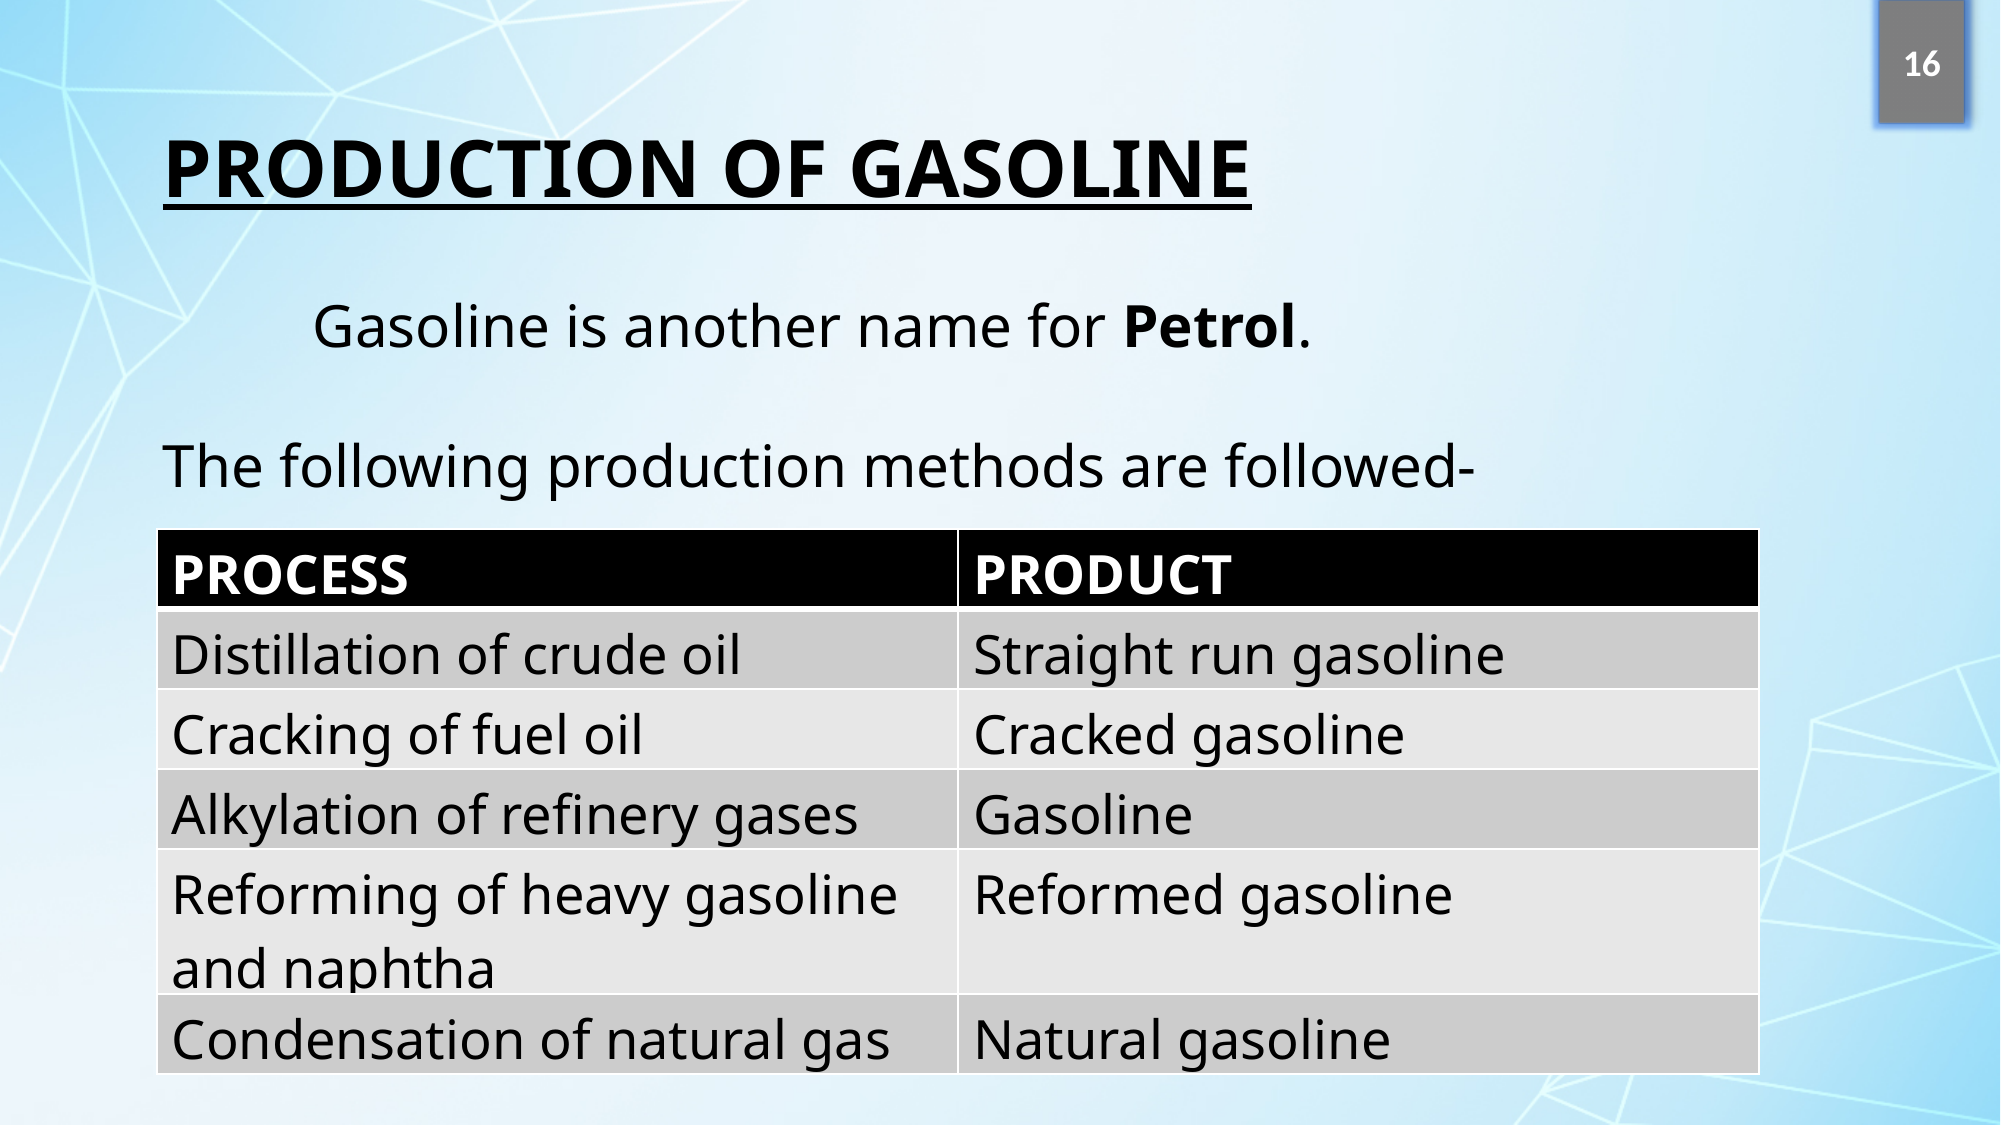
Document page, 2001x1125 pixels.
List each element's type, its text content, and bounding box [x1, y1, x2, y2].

table_cell Cracking of fuel oil [158, 690, 957, 768]
table_cell Distillation of crude oil [158, 612, 957, 688]
picture [0, 0, 2001, 1125]
text_box 16 [1880, 2, 1963, 122]
table_cell Gasoline [959, 770, 1758, 848]
table_header PROCESS [158, 530, 957, 606]
table_cell Natural gasoline [959, 995, 1758, 1073]
table_cell Cracked gasoline [959, 690, 1758, 768]
table_cell Reforming of heavy gasoline and naphtha [158, 850, 957, 993]
text_box PRODUCTION OF GASOLINE Gasoline is another name for Petrol. The following production methods are followed- [147, 111, 1978, 746]
table_cell Condensation of natural gas [158, 995, 957, 1073]
table_header PRODUCT [959, 530, 1758, 606]
table_cell Reformed gasoline [959, 850, 1758, 993]
table_cell Straight run gasoline [959, 612, 1758, 688]
table_cell Alkylation of refinery gases [158, 770, 957, 848]
